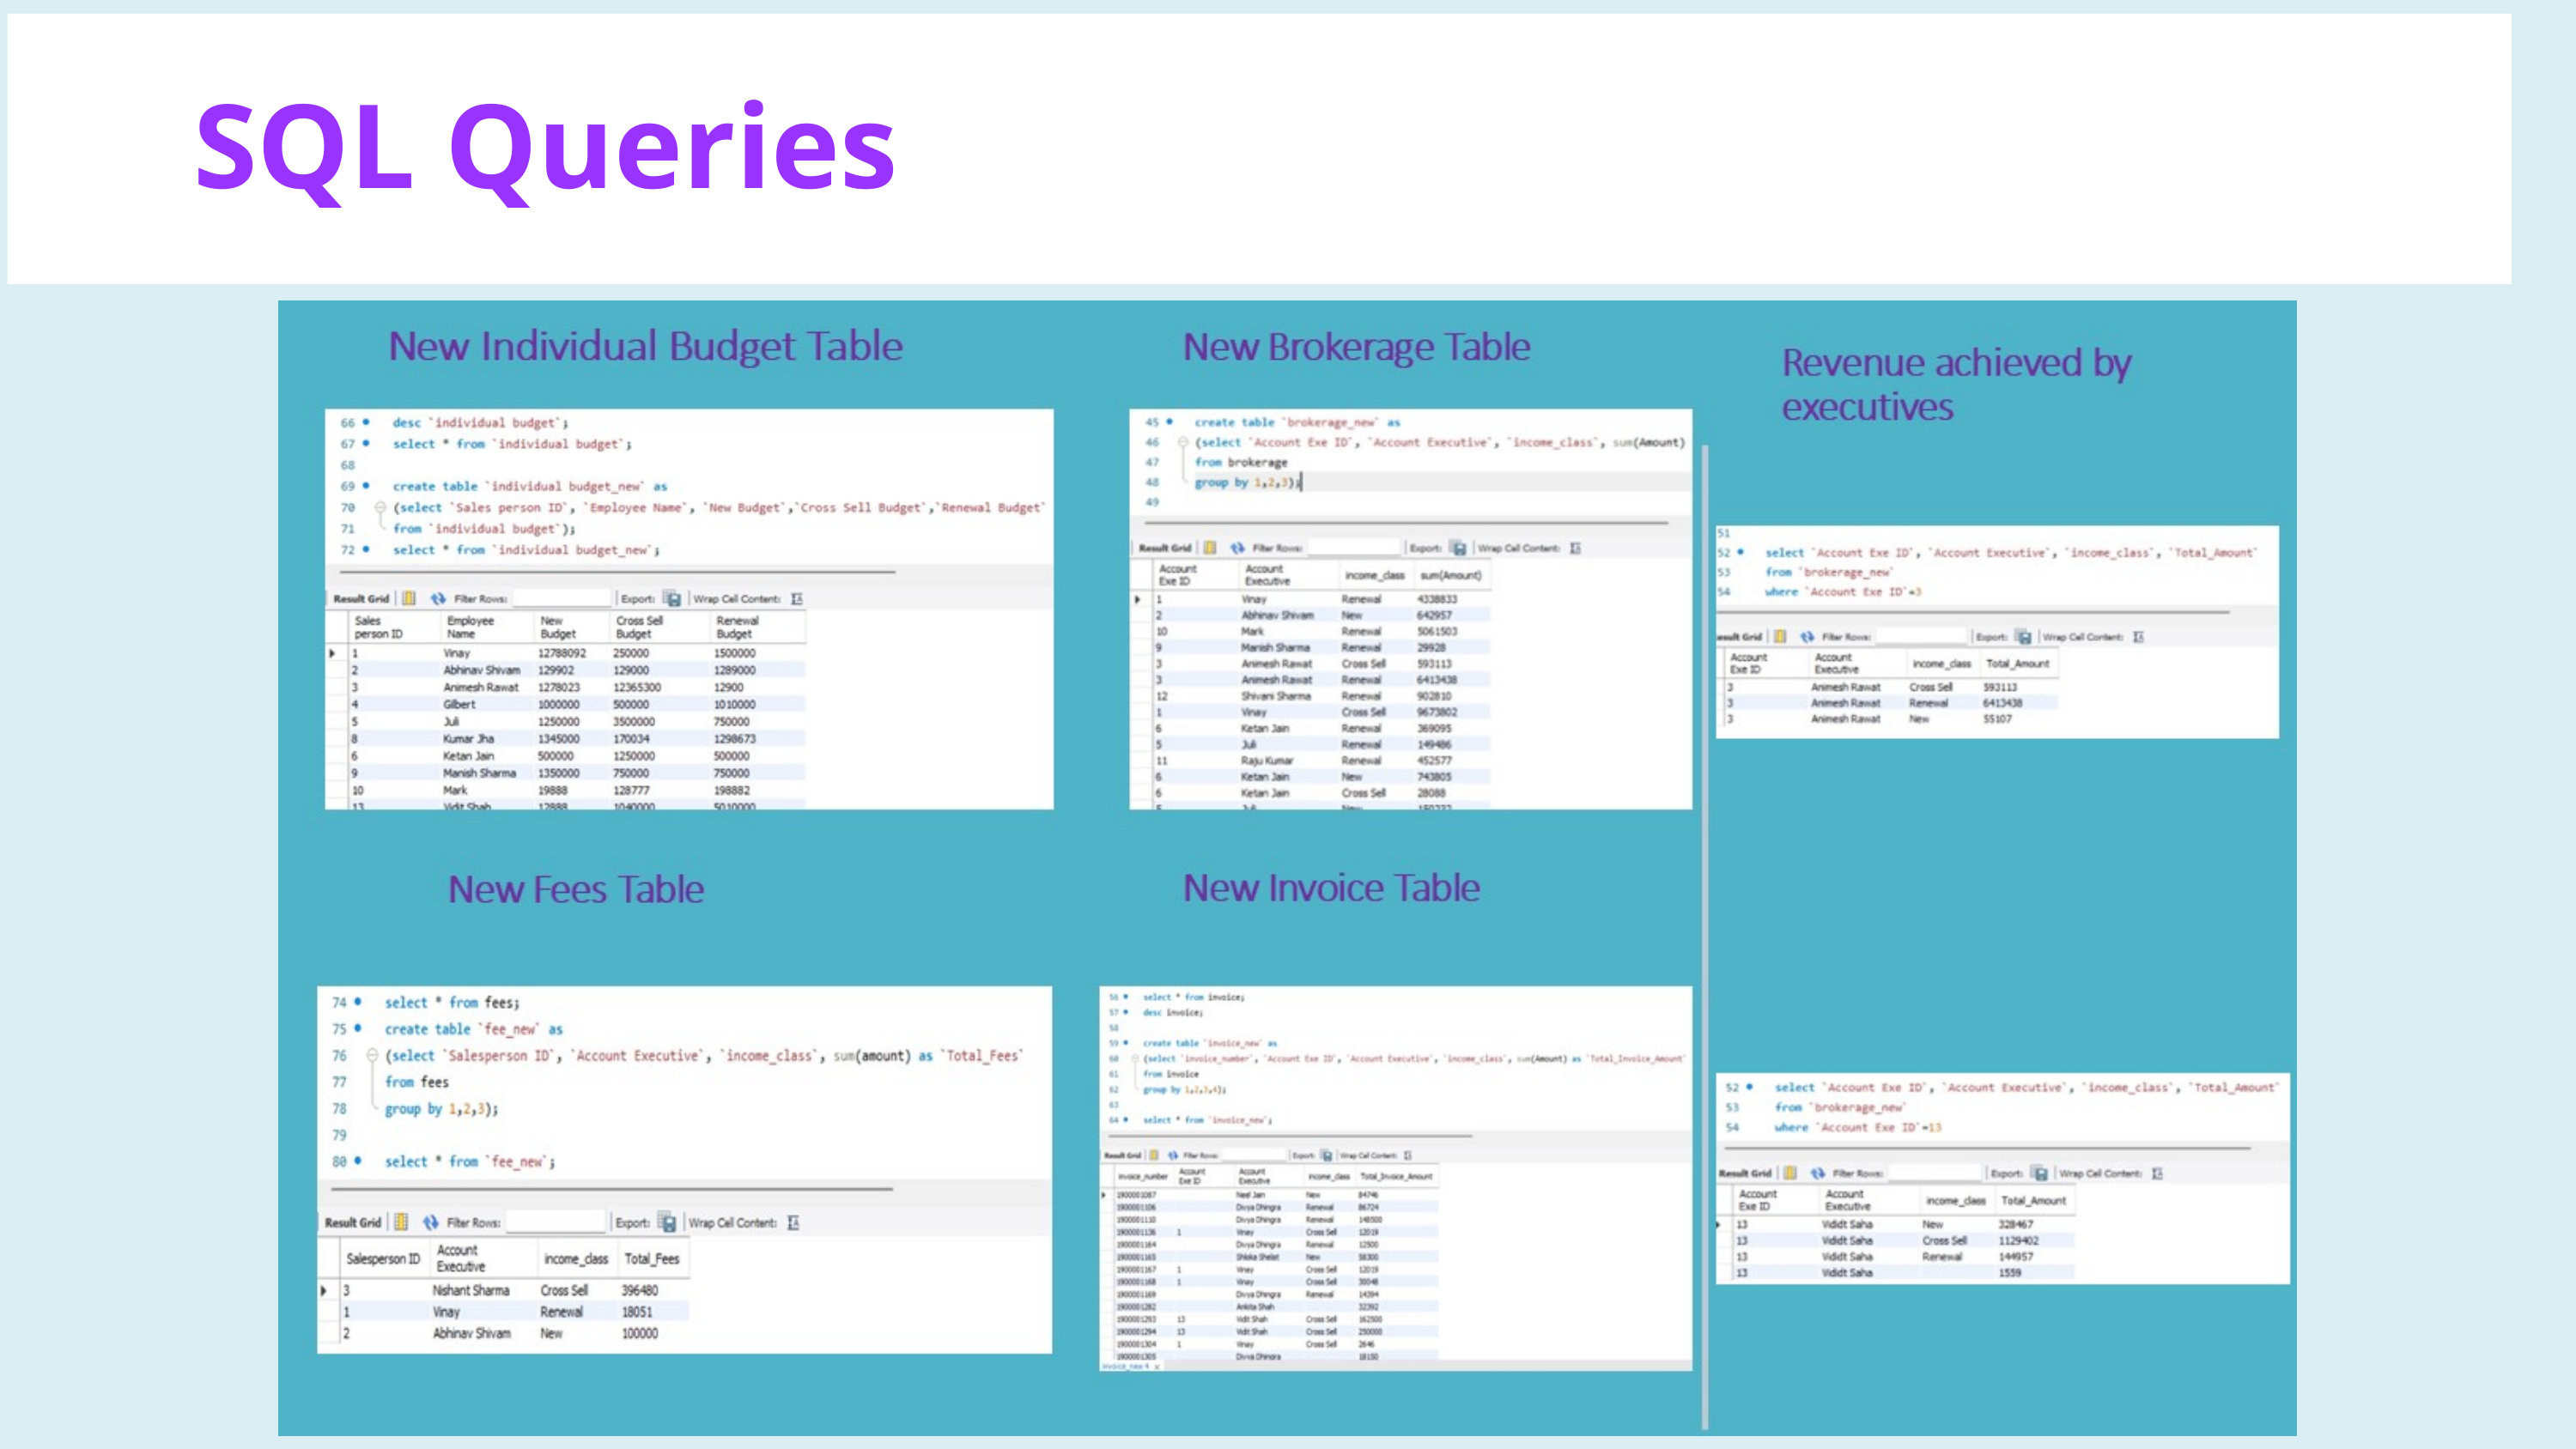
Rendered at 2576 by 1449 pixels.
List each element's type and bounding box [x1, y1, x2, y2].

text_box [7, 29, 2512, 285]
picture [278, 300, 2298, 1437]
